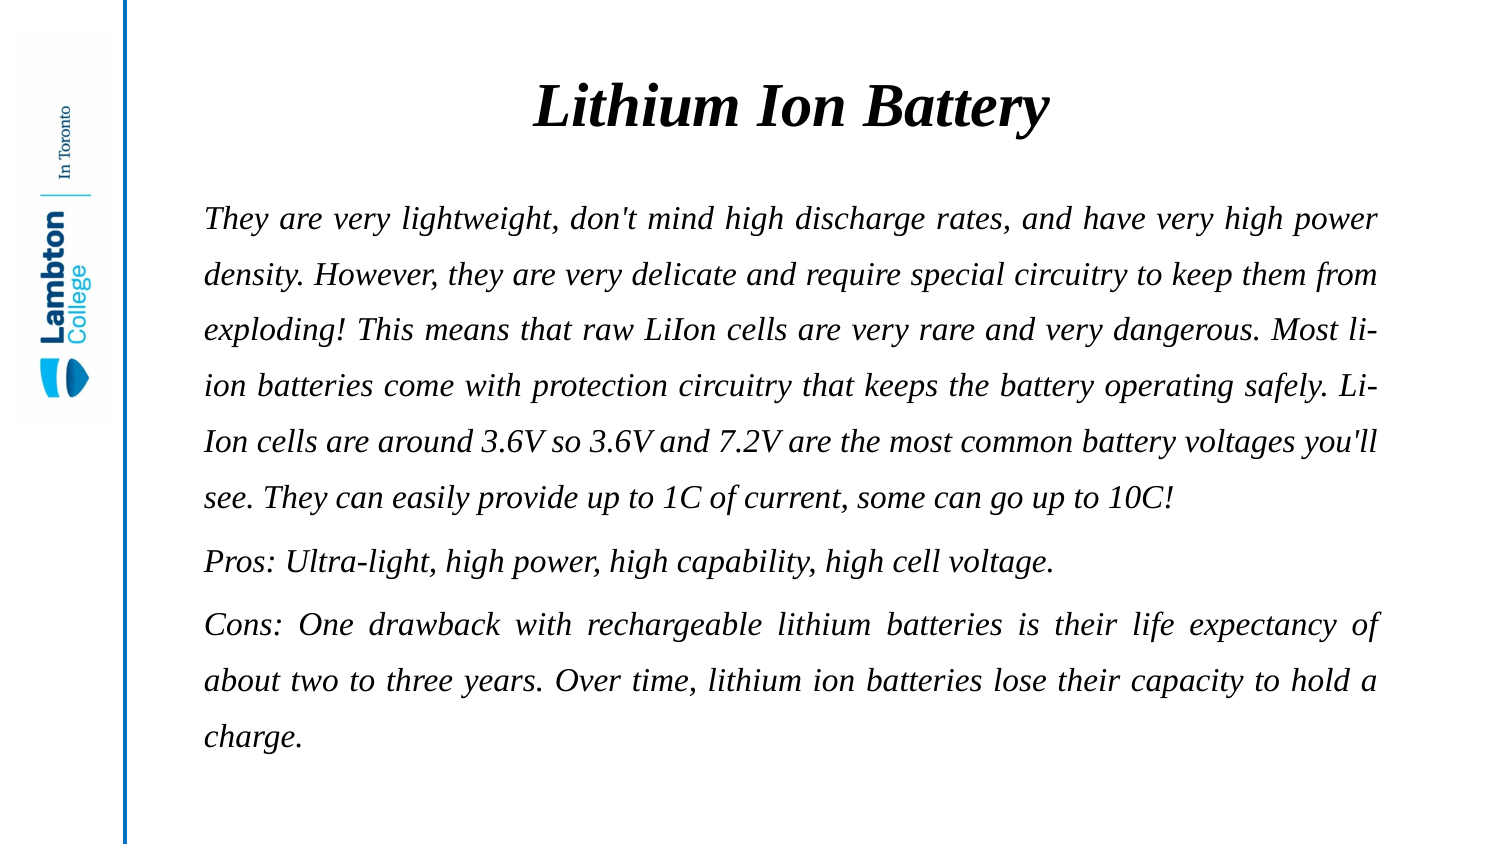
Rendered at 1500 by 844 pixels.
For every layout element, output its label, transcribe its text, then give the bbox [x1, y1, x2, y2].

picture [18, 33, 113, 422]
subtitle They are very lightweight, don't mind high discharge rates, and have very high power density. However, they are very delicate and require special circuitry to keep them from exploding! This means that raw LiIon cells are very rare and very dangerous. Most li-ion batteries come with protection circuitry that keeps the battery operating safely. Li-Ion cells are around 3.6V so 3.6V and 7.2V are the most common battery voltages you'll see. They can easily provide up to 1C of current, some can go up to 10C! Pros: Ultra-light, high power, high capability, high cell voltage. Cons: One drawback with rechargeable lithium batteries is their life expectancy of about two to three years. Over time, lithium ion batteries lose their capacity to hold a charge. [192, 174, 1392, 814]
title Lithium Ion Battery [192, 38, 1392, 165]
